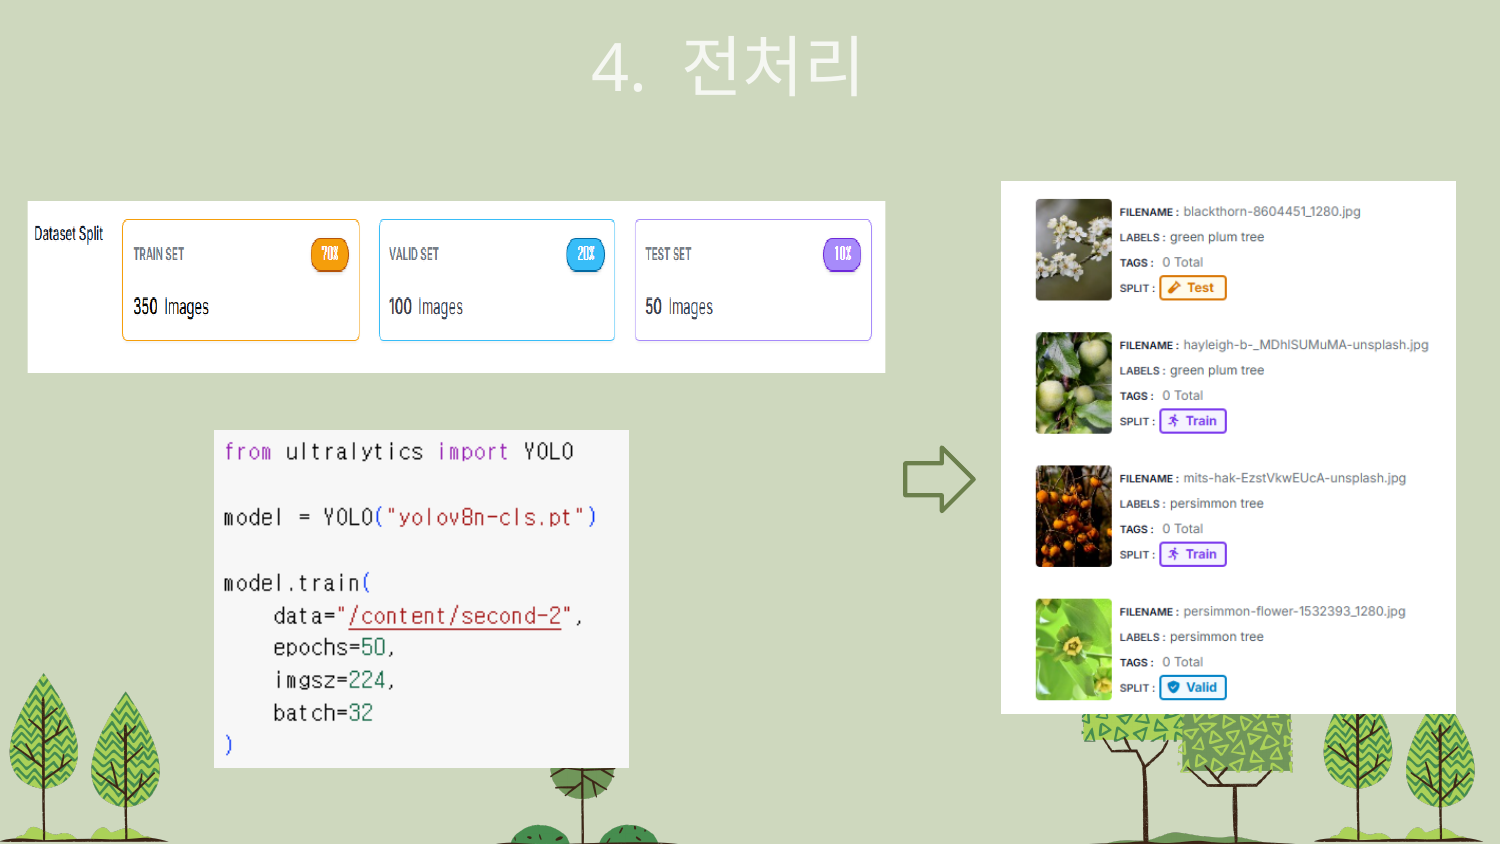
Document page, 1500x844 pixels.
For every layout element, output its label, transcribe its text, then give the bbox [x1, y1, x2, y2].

text_box 4. 전처리 [229, 24, 1229, 105]
text_box [480, 612, 684, 844]
text_box [1314, 673, 1484, 842]
text_box [1077, 723, 1301, 844]
picture [214, 430, 630, 769]
text_box [903, 445, 976, 514]
picture [27, 201, 886, 373]
text_box [0, 673, 169, 842]
picture [1000, 181, 1456, 714]
